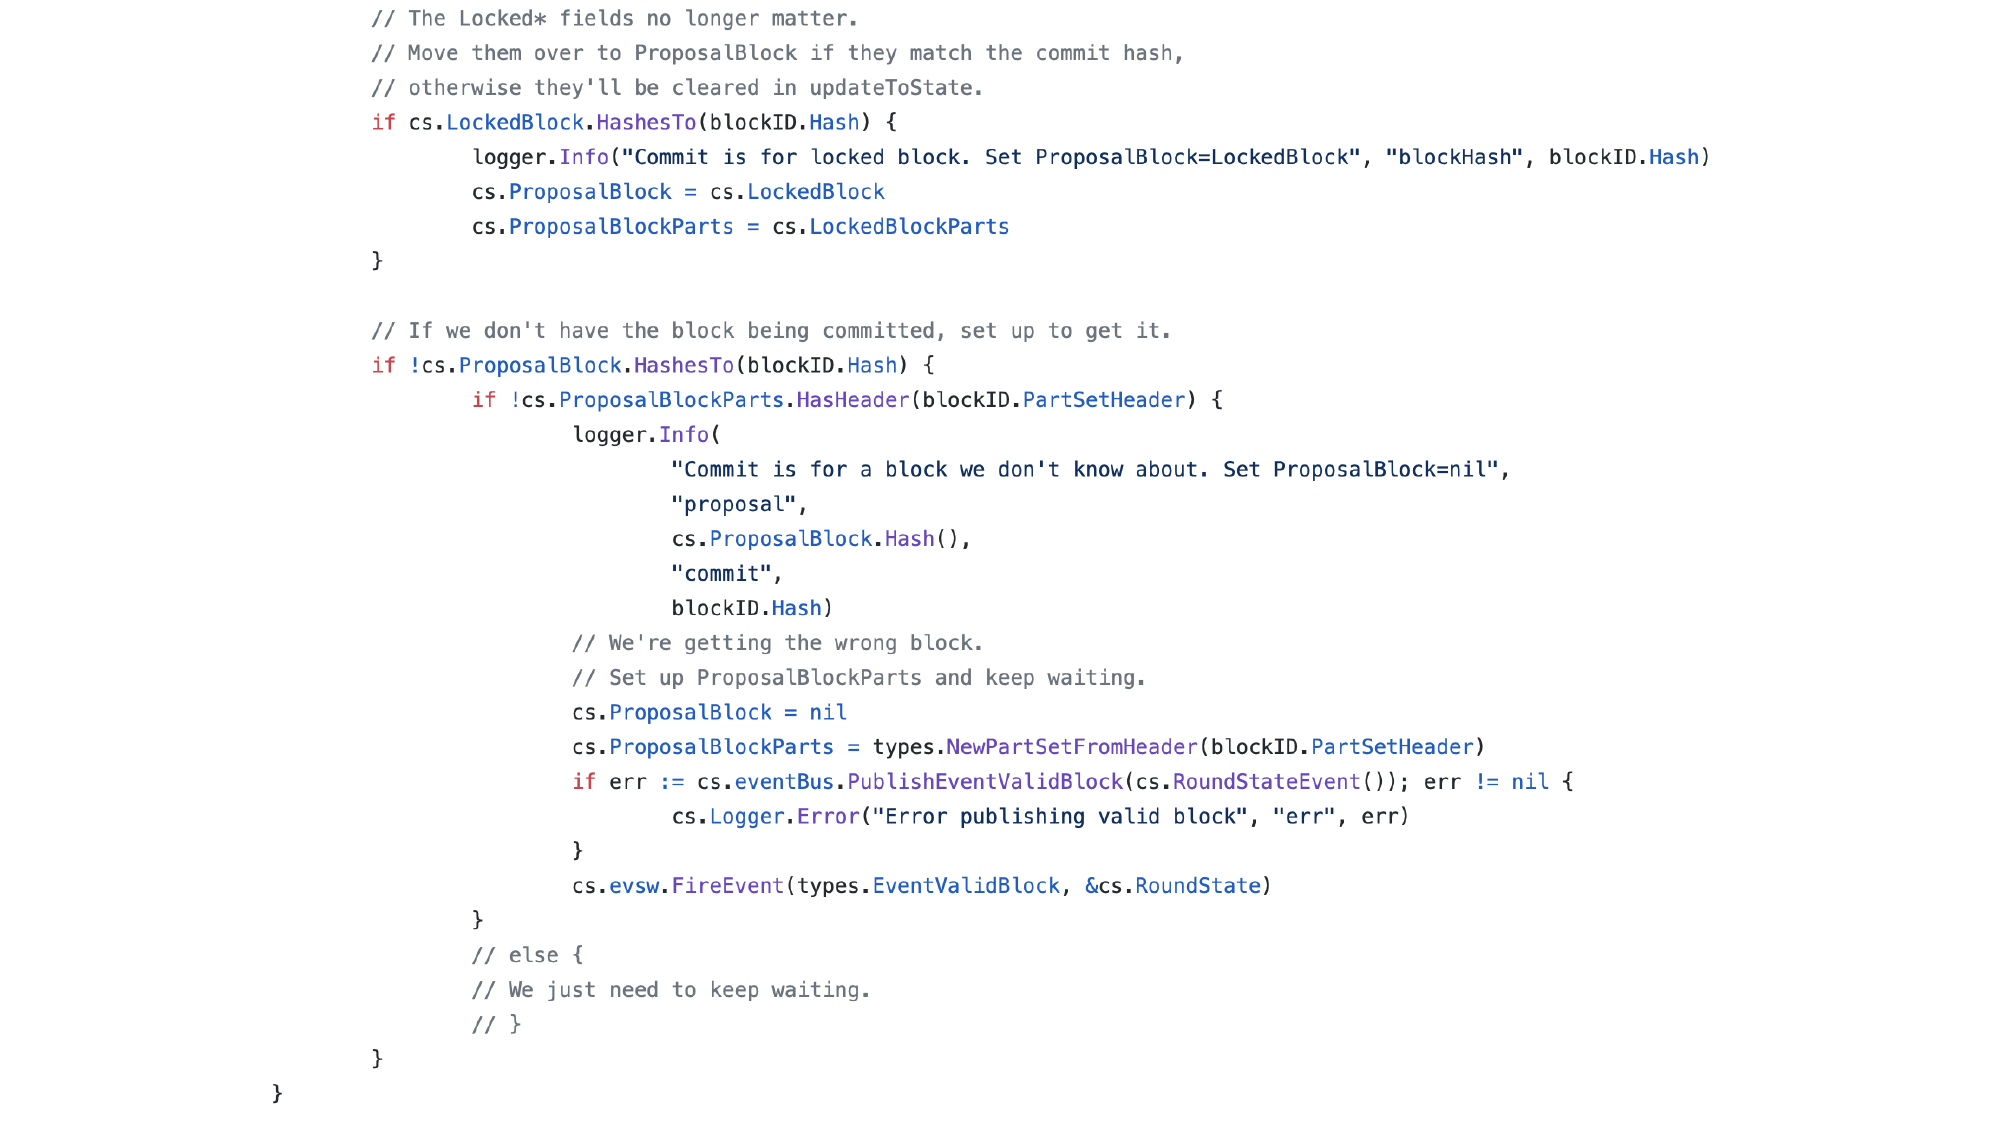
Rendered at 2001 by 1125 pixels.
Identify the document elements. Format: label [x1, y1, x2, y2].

picture [267, 0, 1733, 1125]
